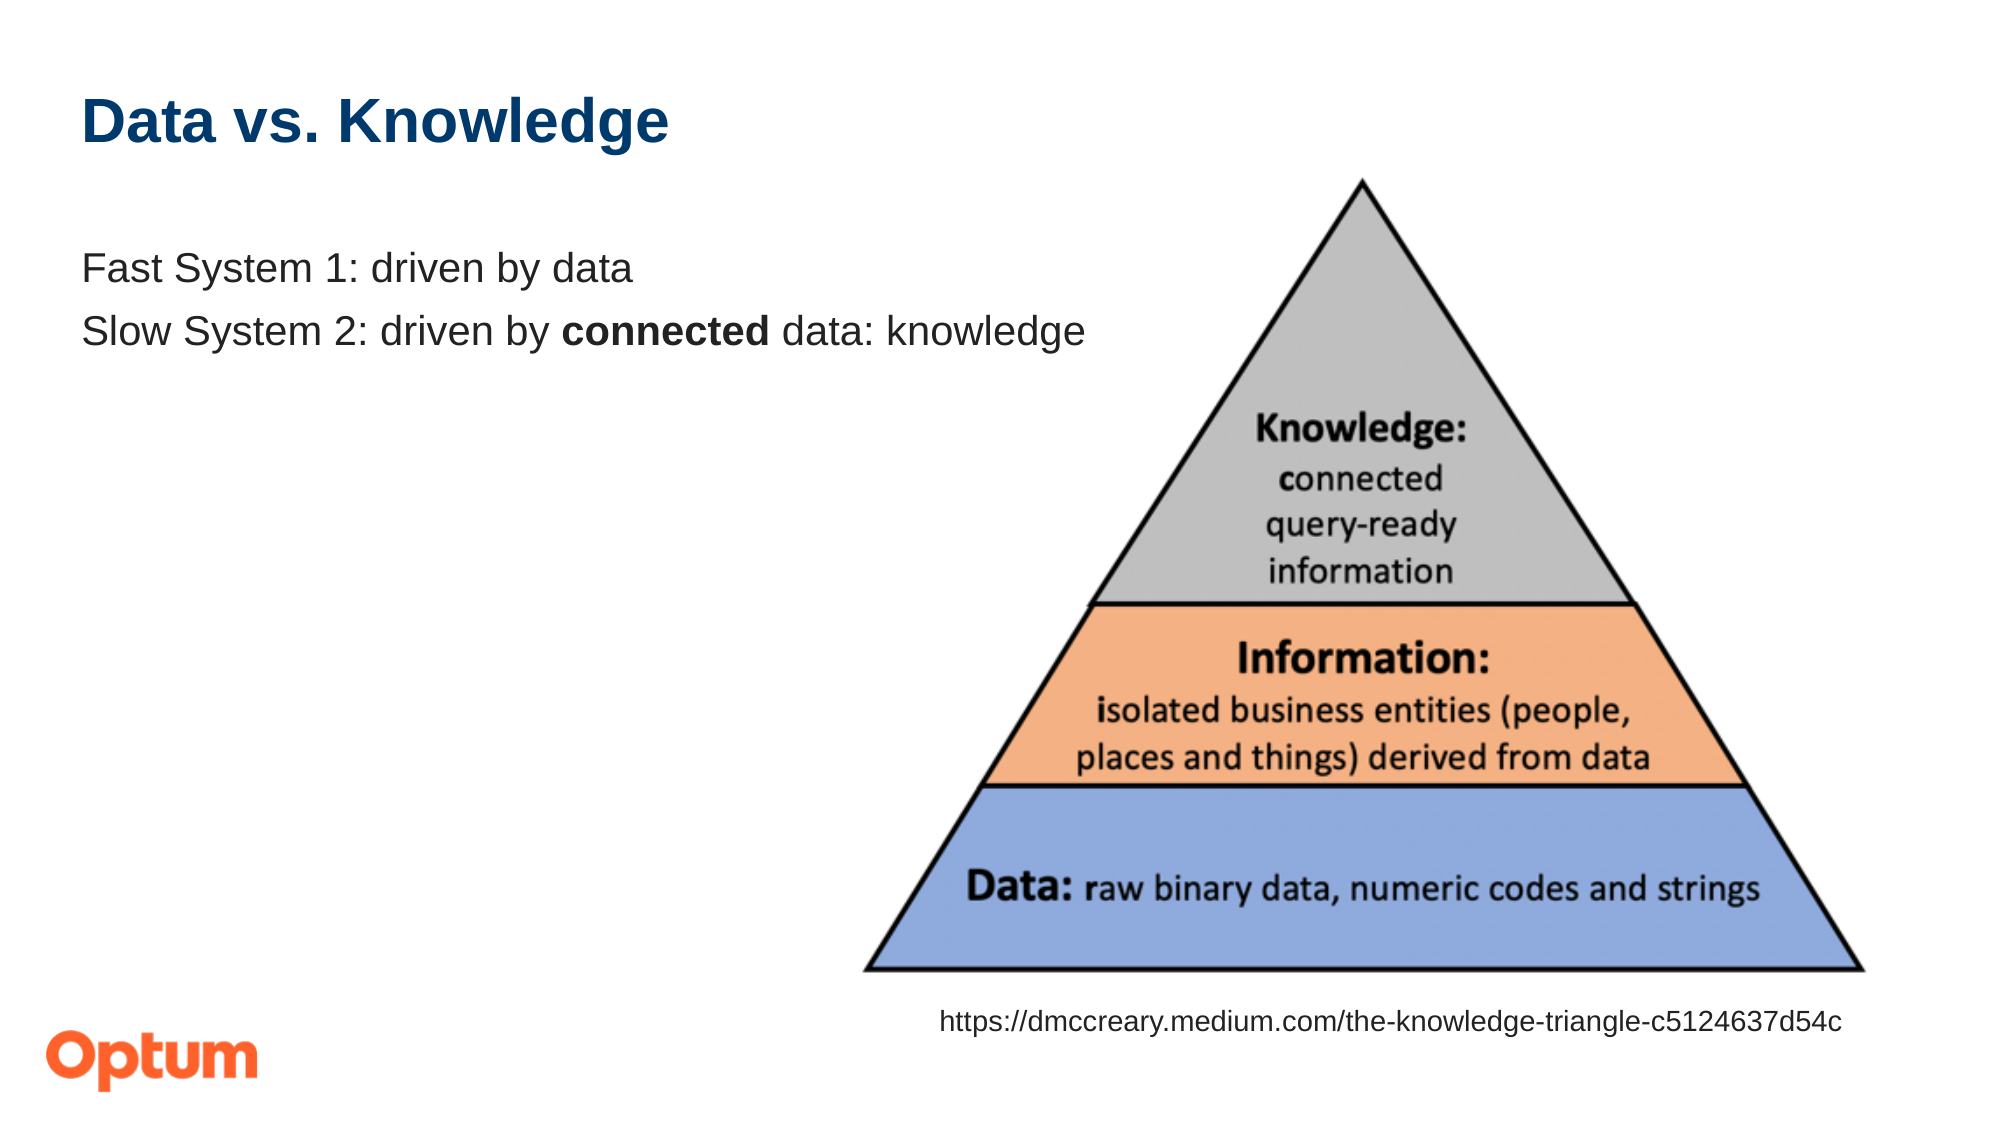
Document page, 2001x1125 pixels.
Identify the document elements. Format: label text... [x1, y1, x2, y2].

list Fast System 1: driven by data Slow System 2: driven by connected data: knowledge [81, 241, 849, 413]
title Data vs. Knowledge [81, 87, 1919, 156]
text_box https://dmccreary.medium.com/the-knowledge-triangle-c5124637d54c [939, 1002, 1844, 1038]
picture [46, 1014, 261, 1098]
picture [849, 173, 1875, 985]
